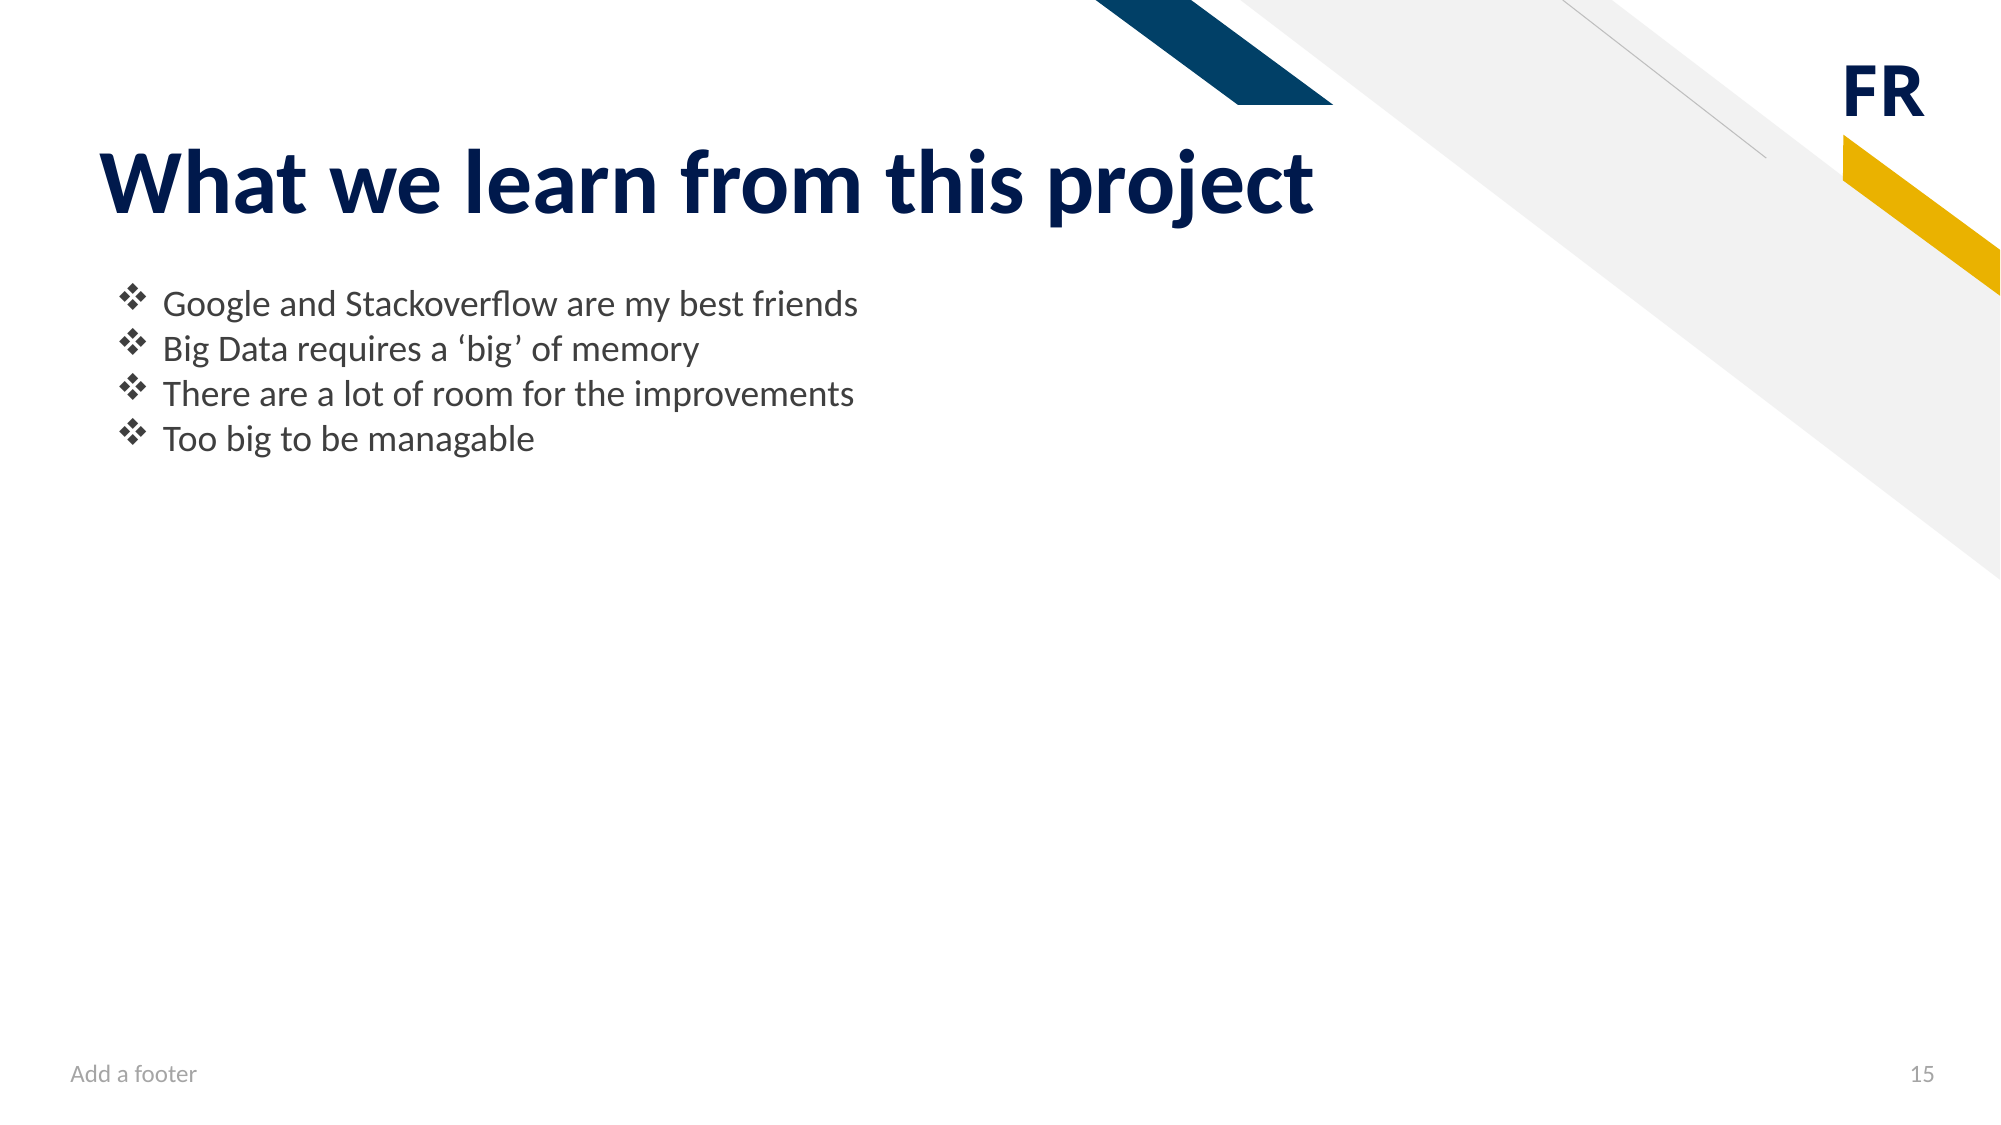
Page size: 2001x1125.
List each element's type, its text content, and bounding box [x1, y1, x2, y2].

slide_number 15 [1828, 1042, 1950, 1103]
title What we learn from this project [85, 34, 1453, 234]
text_box Google and Stackoverflow are my best friends Big Data requires a ‘big’ of memory There are a lot of room for the improvements Too big to be managable [101, 271, 1212, 512]
footer Add a footer [55, 1042, 731, 1103]
